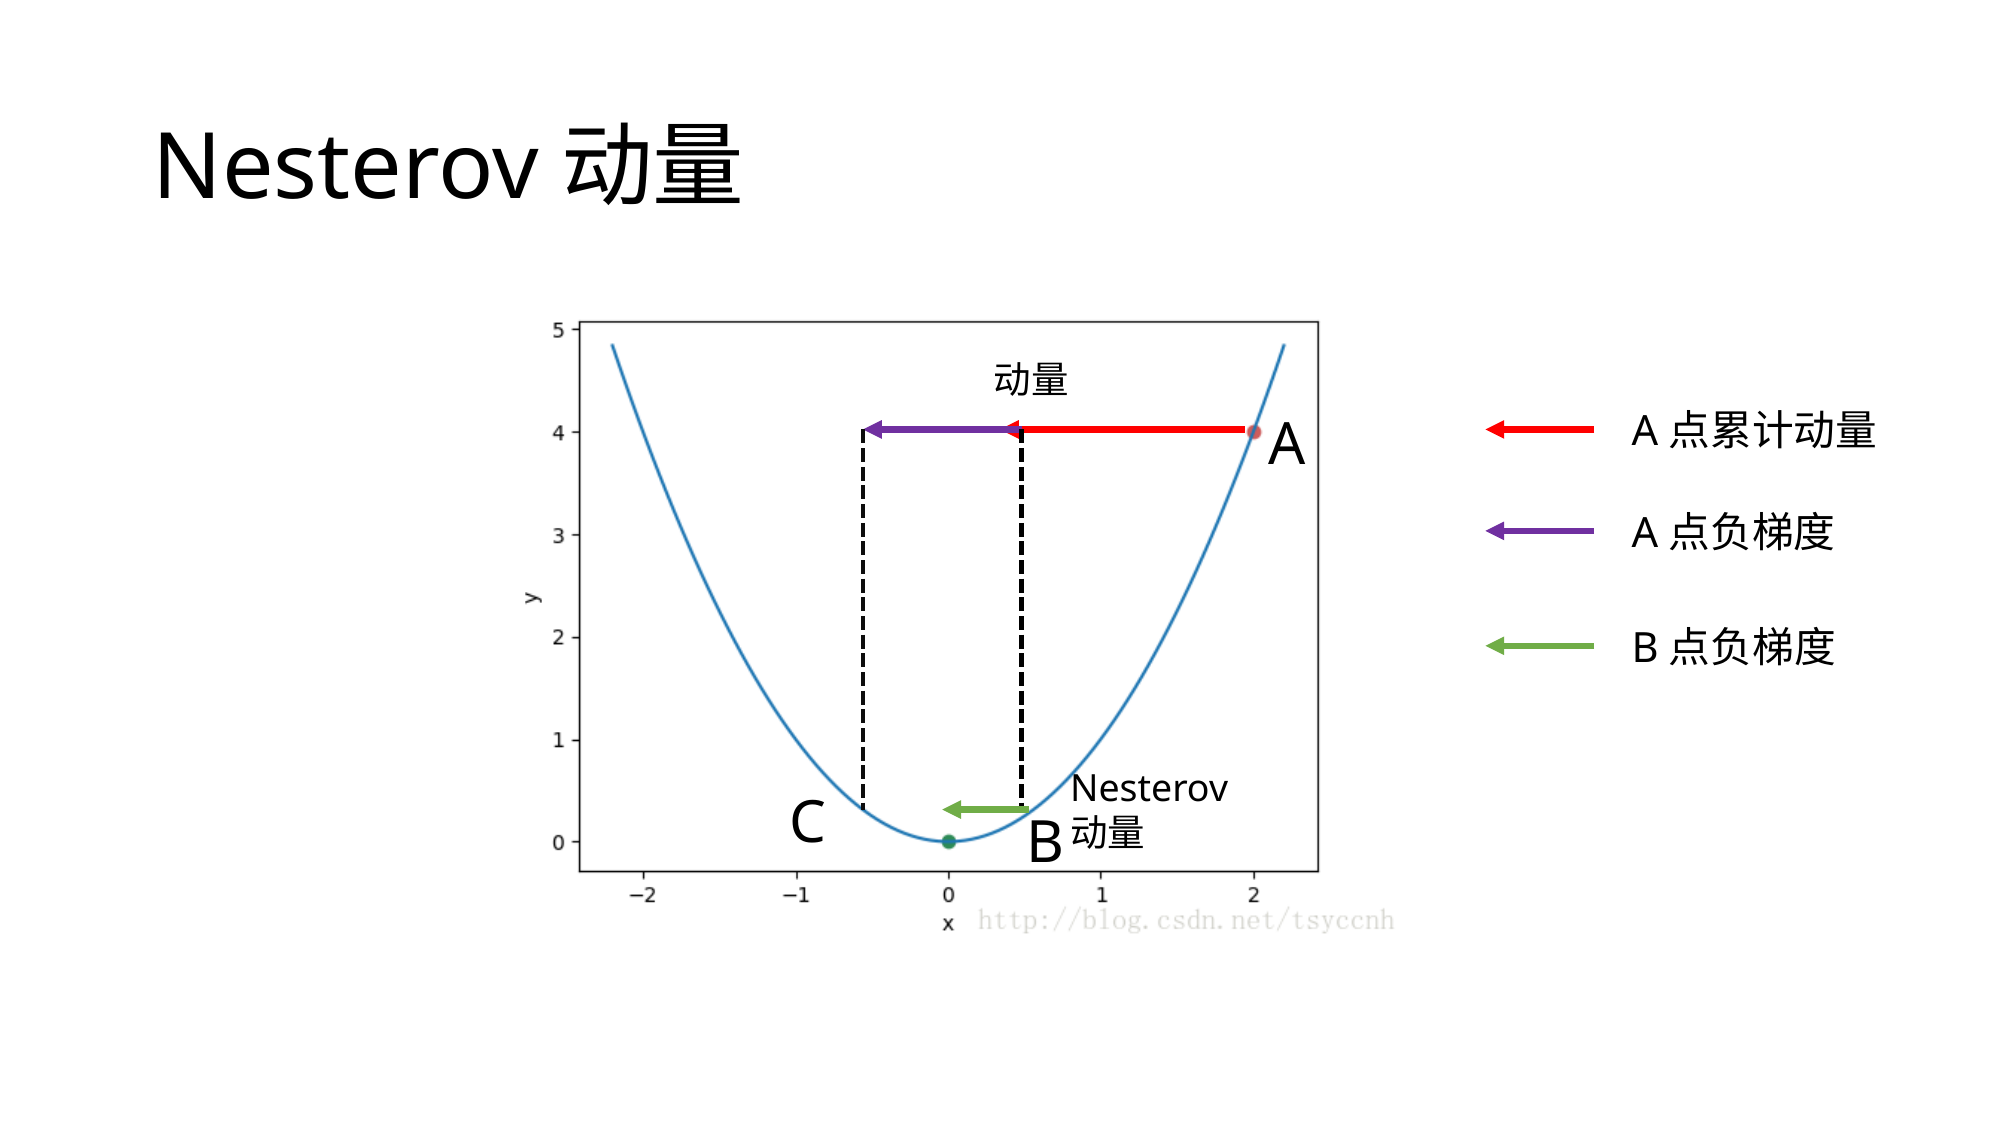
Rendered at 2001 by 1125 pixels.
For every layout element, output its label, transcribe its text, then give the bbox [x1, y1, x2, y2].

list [460, 235, 1413, 950]
title Nesterov动量 [137, 59, 1863, 278]
text_box A点负梯度 [1616, 498, 2000, 563]
text_box B点负梯度 [1616, 613, 2000, 678]
text_box A点累计动量 [1616, 396, 2000, 462]
